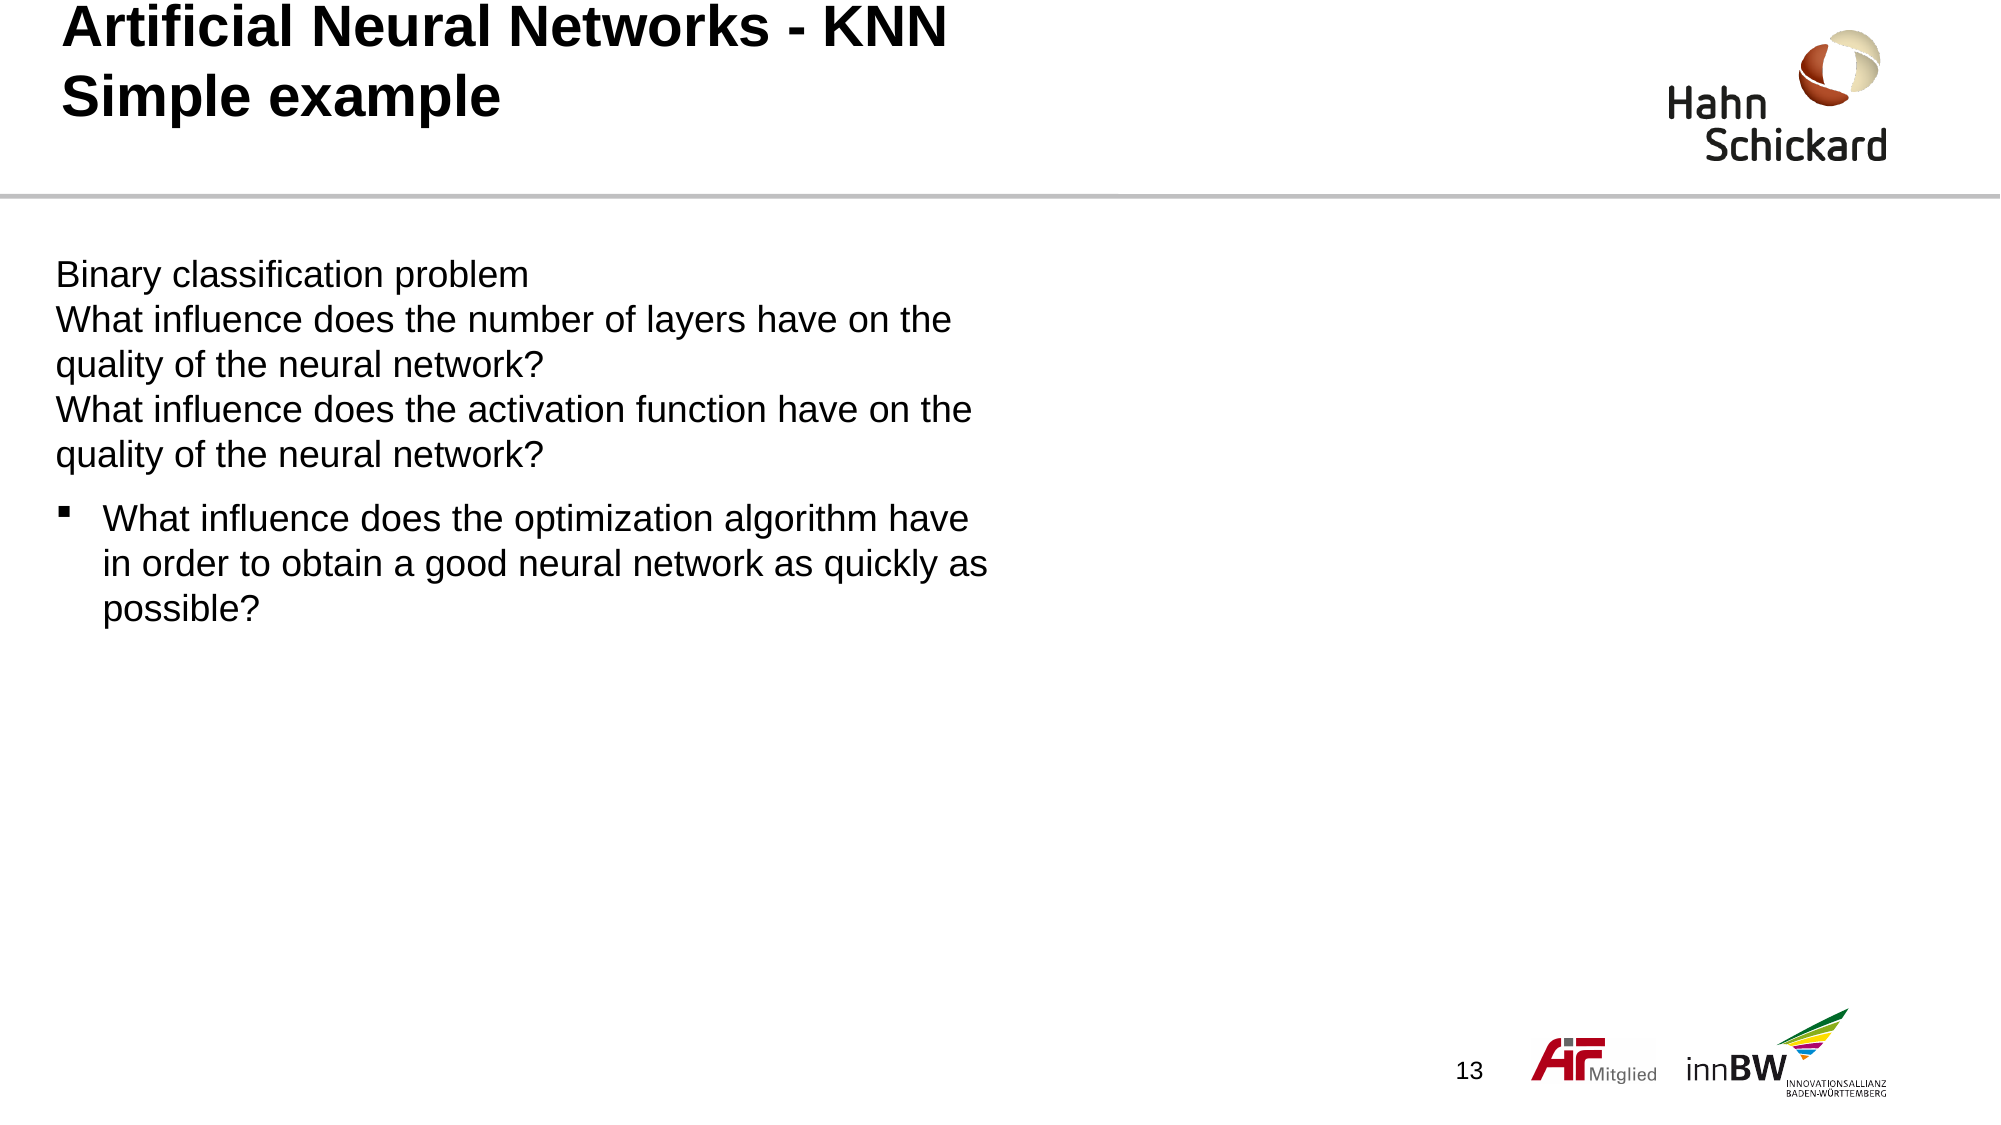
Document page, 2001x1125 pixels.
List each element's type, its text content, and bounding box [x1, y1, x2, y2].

slide_number 13 [1386, 1039, 1504, 1100]
text_box Binary classification problem What influence does the number of layers have on the quality of the neural network? What influence does the activation function have on the quality of the neural network? What influence does the optimization algorithm have in order to obtain a good neural network as quickly as possible? [40, 242, 1024, 682]
picture [1531, 1038, 1656, 1084]
title Artificial Neural Networks - KNN Simple example [40, 8, 1624, 179]
picture [1669, 30, 1886, 161]
